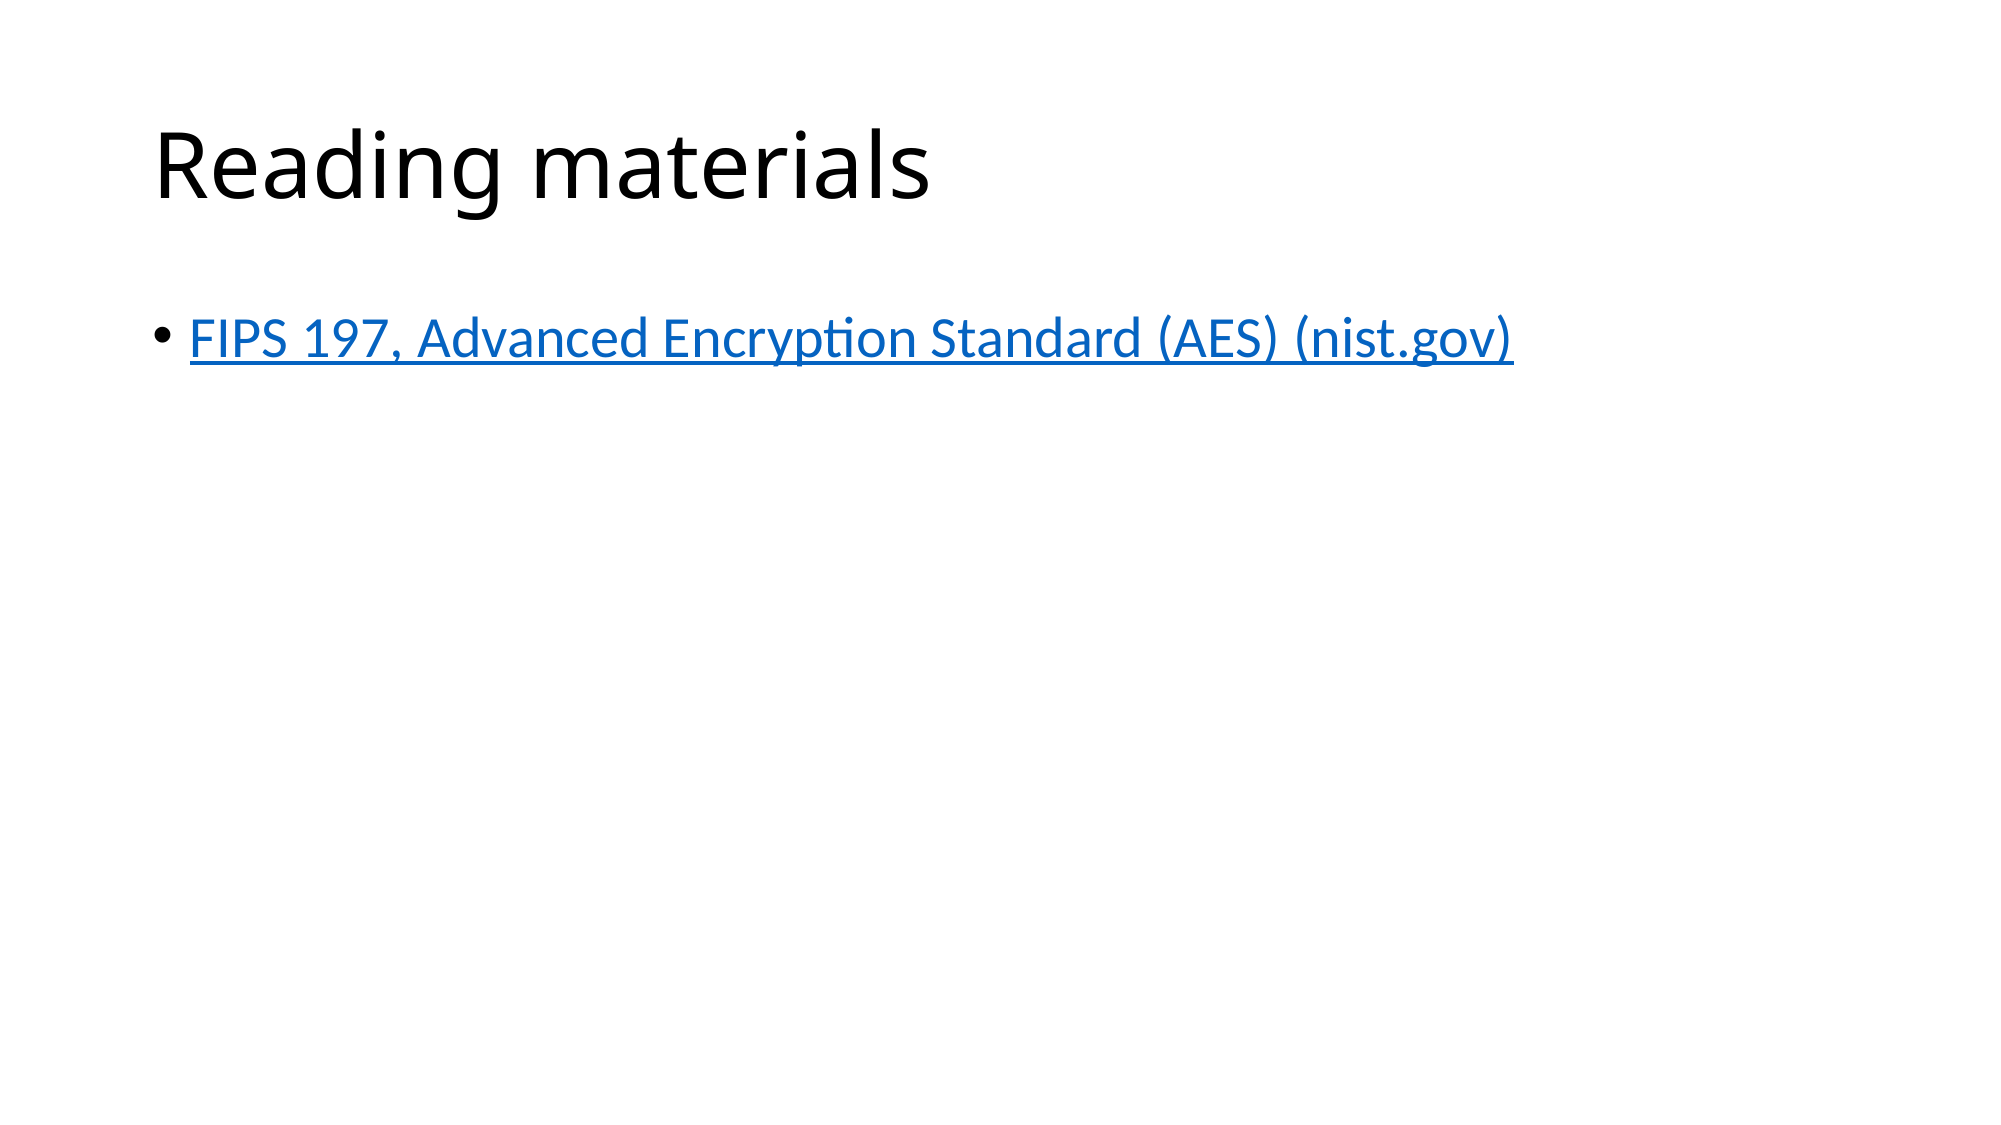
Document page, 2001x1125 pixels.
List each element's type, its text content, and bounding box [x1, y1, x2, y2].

title Reading materials [137, 59, 1863, 278]
list FIPS 197, Advanced Encryption Standard (AES) (nist.gov) [137, 299, 1863, 1014]
